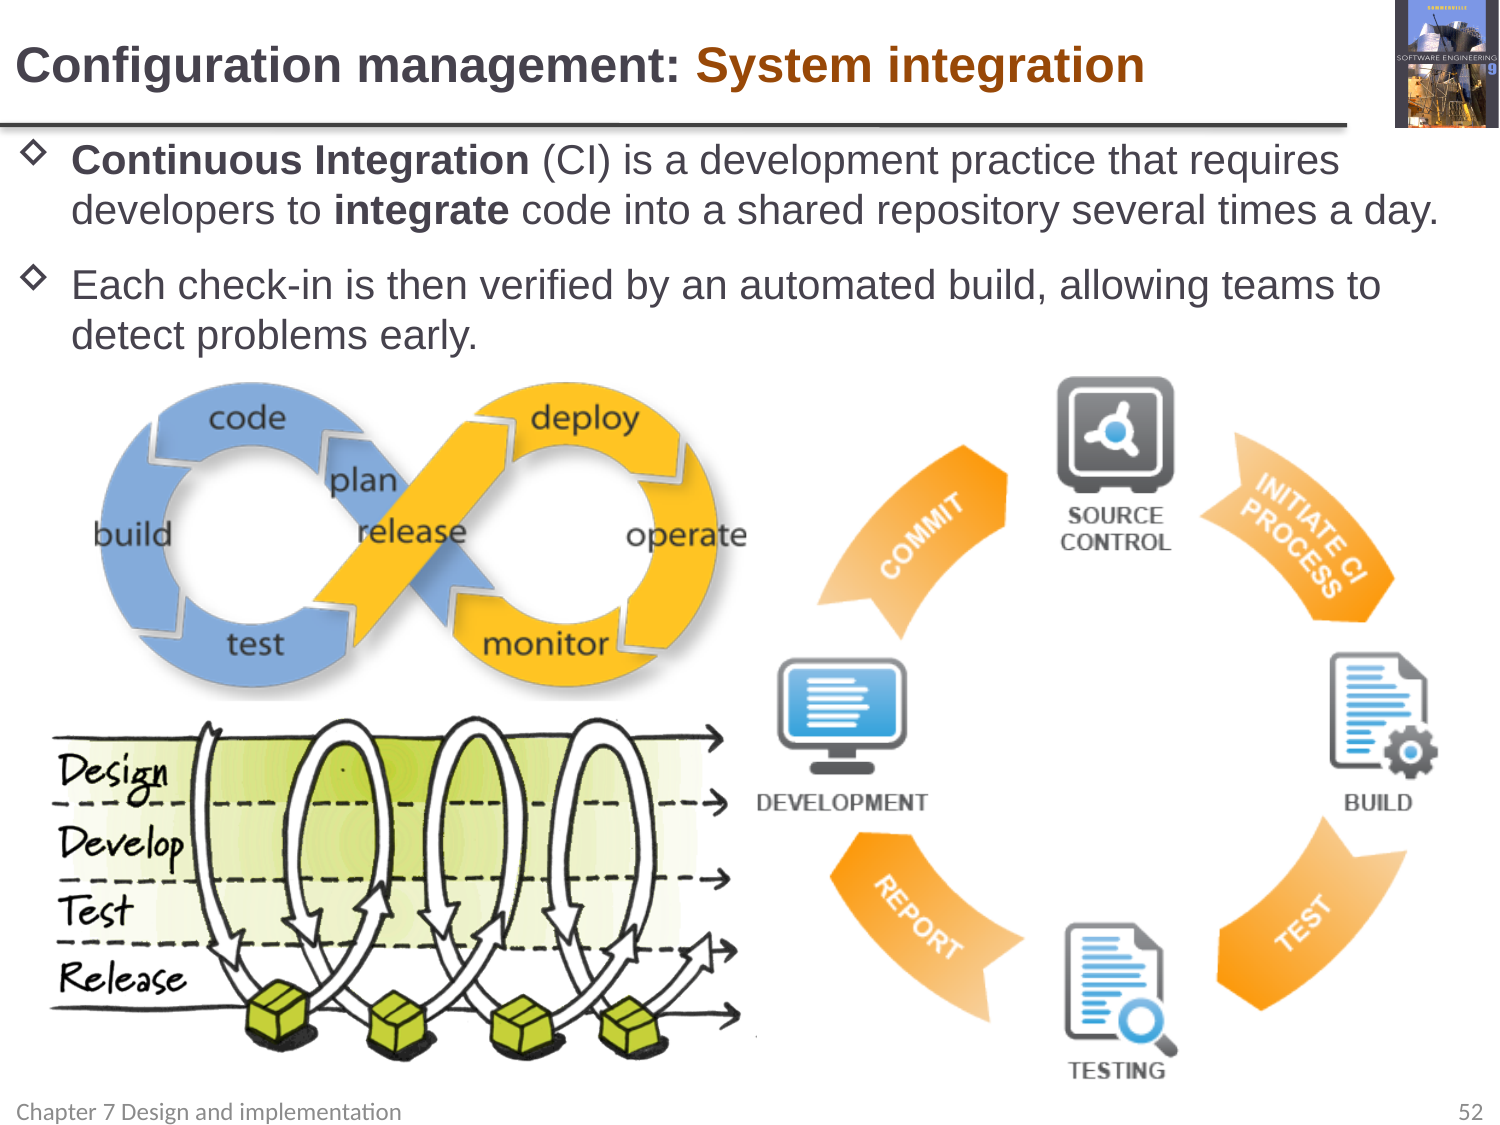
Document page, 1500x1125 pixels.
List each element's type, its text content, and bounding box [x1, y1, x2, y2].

list Continuous Integration (CI) is a development practice that requires developers to integrate code into a shared repository several times a day. Each check-in is then verified by an automated build, allowing teams to detect problems early. [0, 125, 1500, 1017]
picture [33, 371, 1444, 1089]
footer Chapter 7 Design and implementation [1, 1095, 477, 1125]
slide_number 52 [1148, 1095, 1499, 1125]
title Configuration management: System integration [0, 0, 1397, 125]
picture [1397, 0, 1499, 125]
